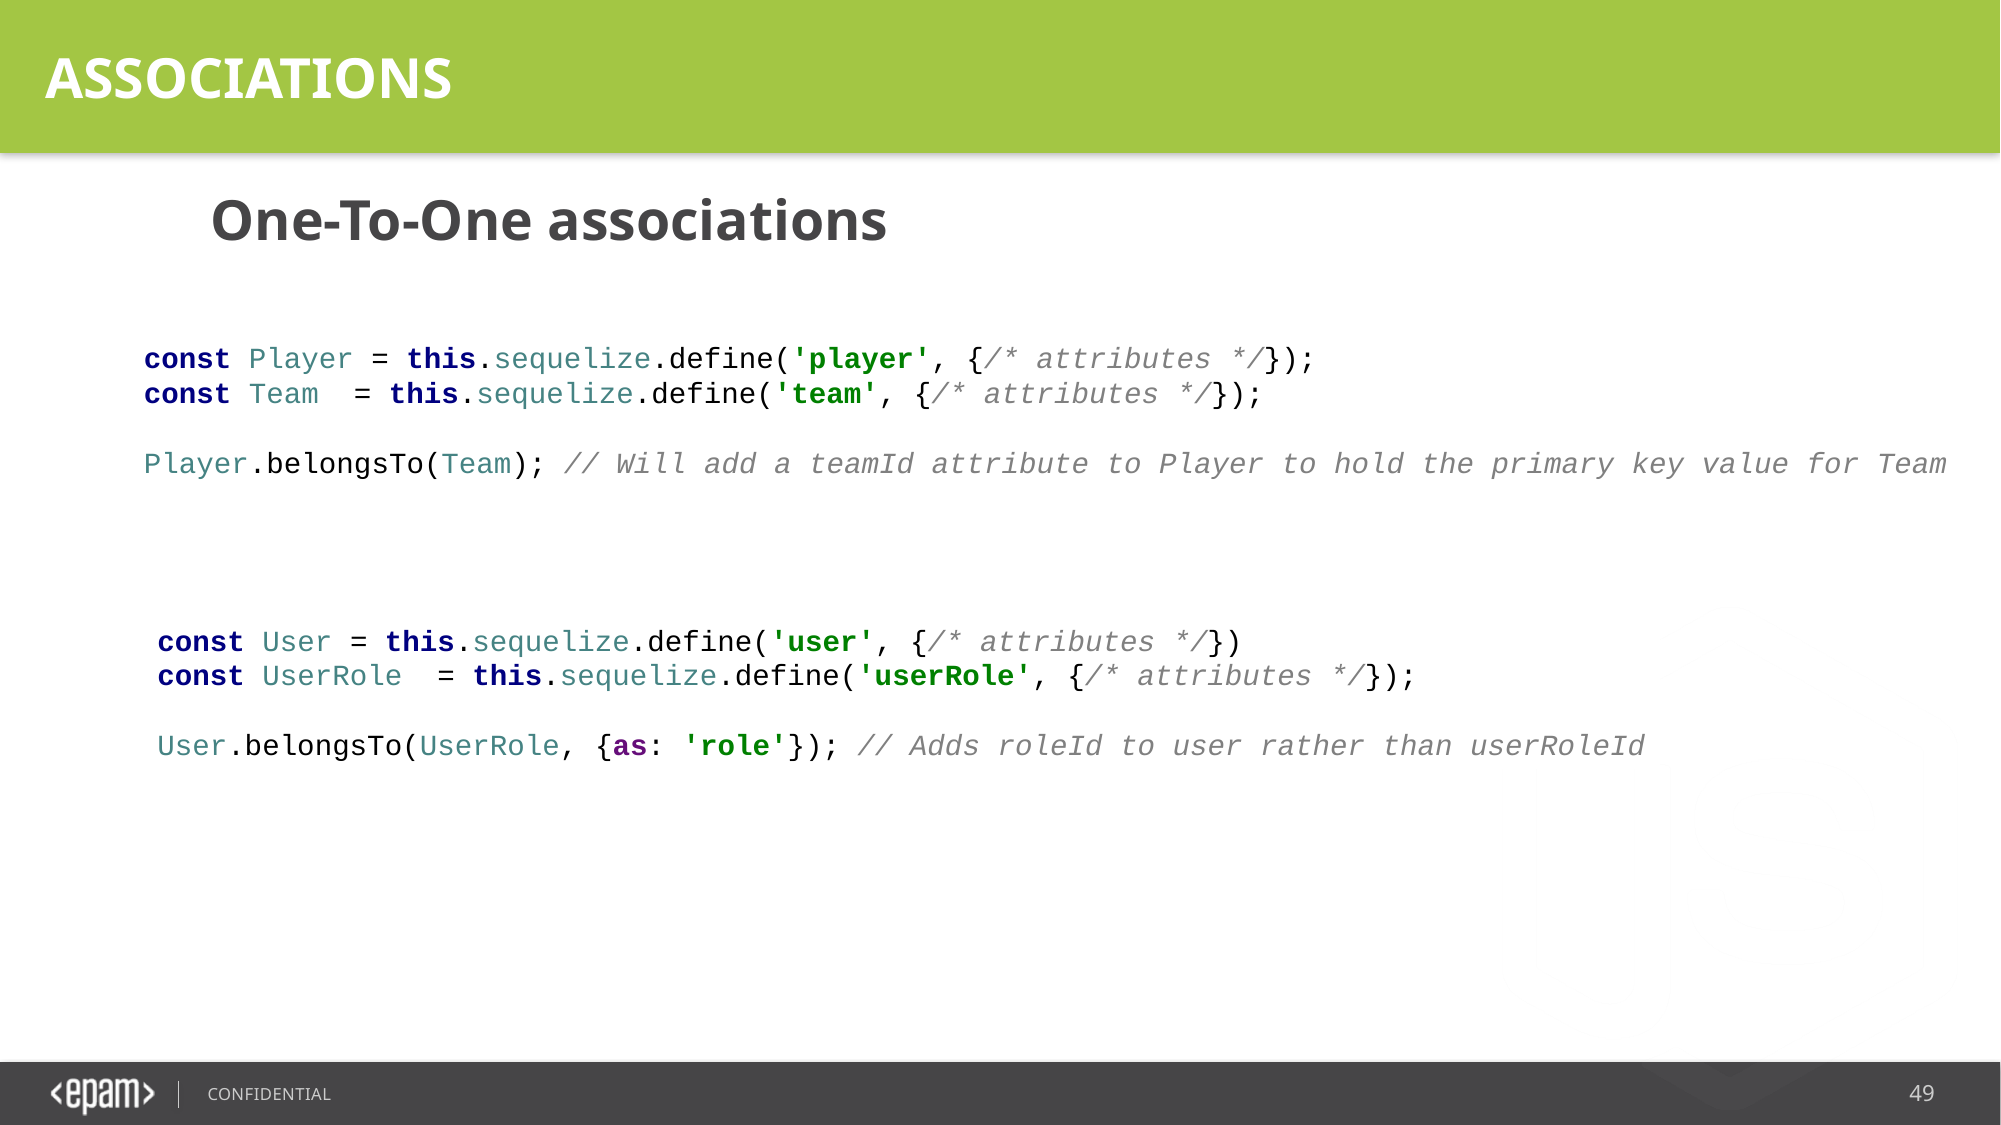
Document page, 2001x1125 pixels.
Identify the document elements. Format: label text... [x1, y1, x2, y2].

list One-To-One associations [184, 165, 1767, 304]
text_box const User = this.sequelize.define('user', {/* attributes */}) const UserRole = this.sequelize.define('userRole', {/* attributes */}); User.belongsTo(UserRole, {as: 'role'}); // Adds roleId to user rather than userRoleId [142, 614, 1661, 770]
picture [50, 1078, 155, 1116]
list ASSOCIATIONS [0, 0, 2000, 153]
text_box const Player = this.sequelize.define('player', {/* attributes */}); const Team = this.sequelize.define('team', {/* attributes */}); Player.belongsTo(Team); // Will add a teamId attribute to Player to hold the primary key value for Team [128, 332, 1962, 567]
